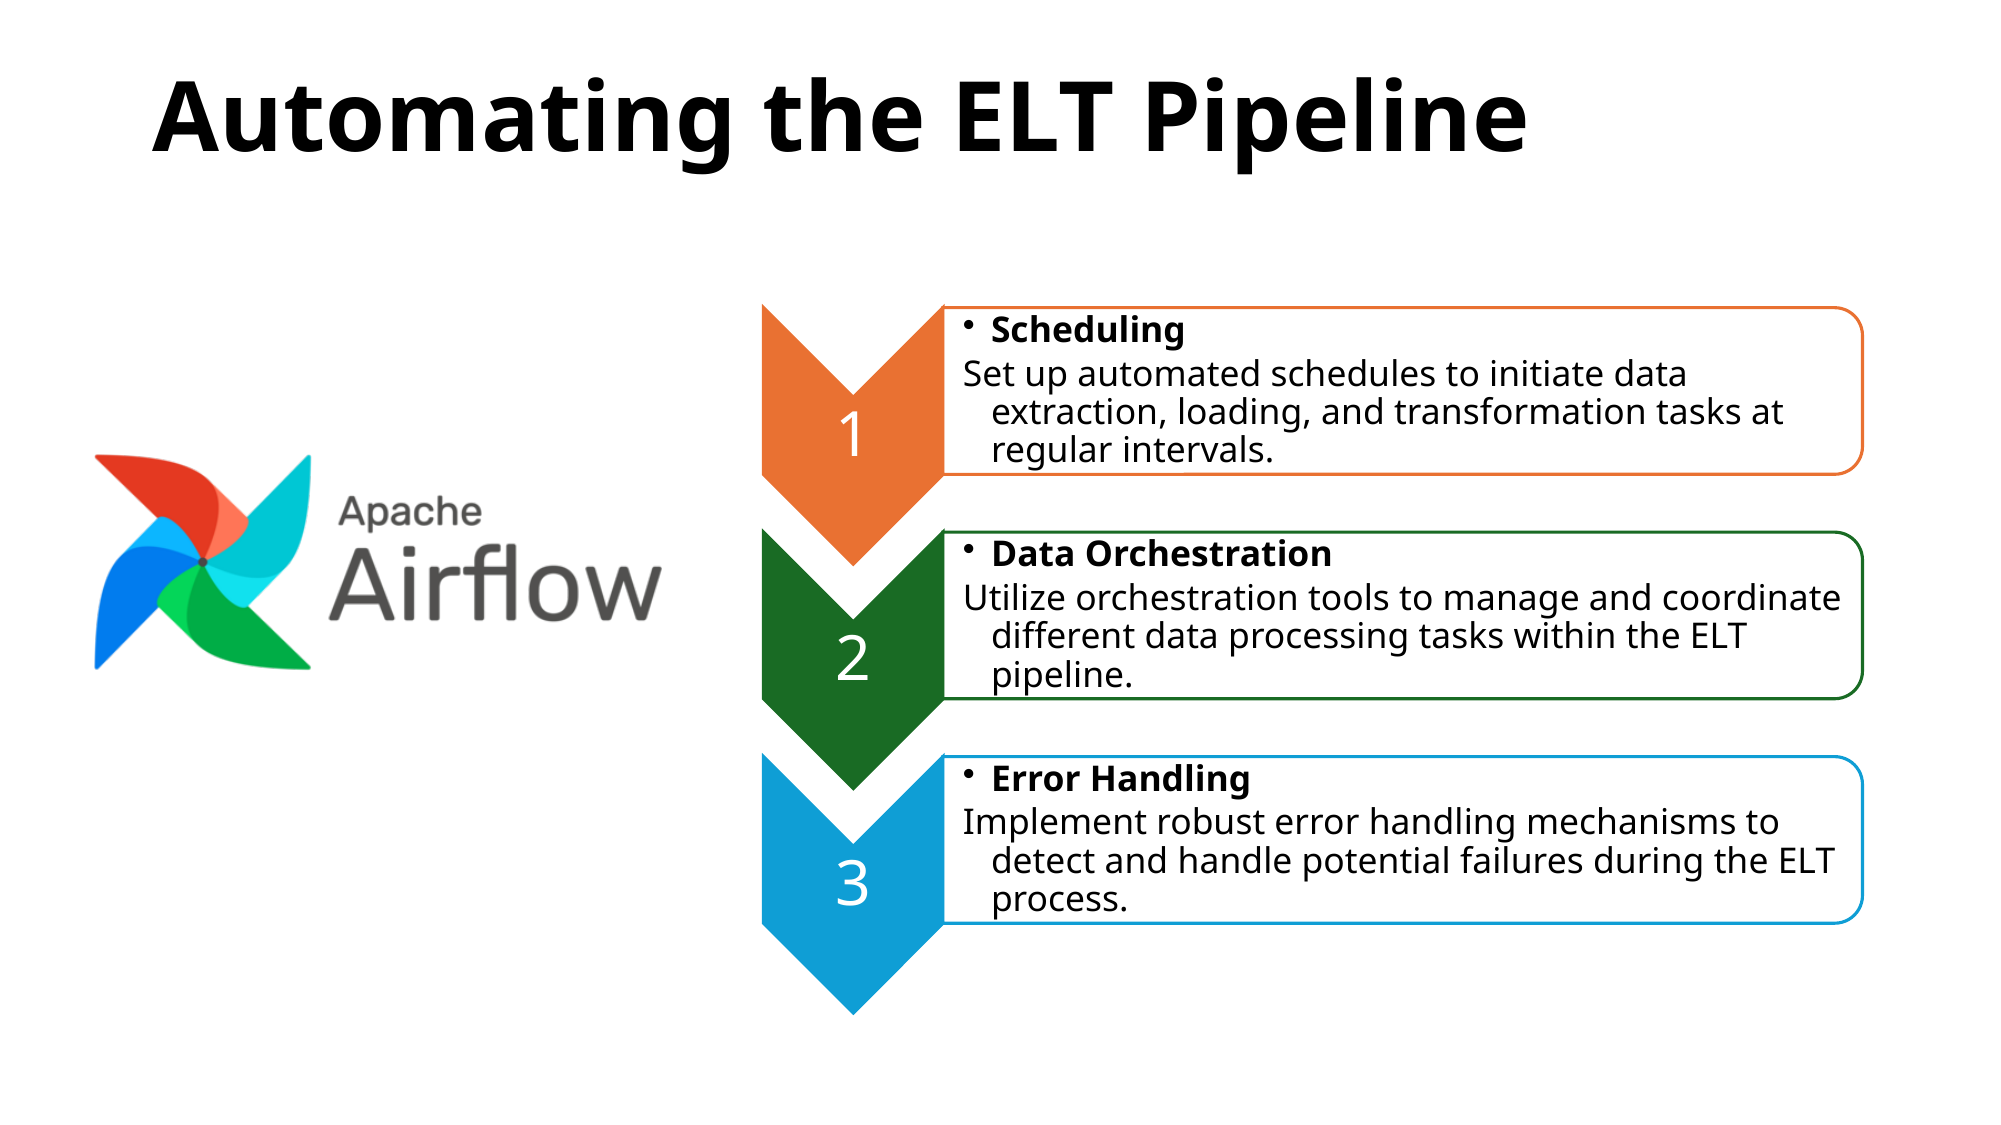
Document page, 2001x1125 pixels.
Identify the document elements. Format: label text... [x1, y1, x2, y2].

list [762, 306, 1863, 1014]
picture [92, 453, 662, 672]
title Automating the ELT Pipeline [137, 59, 1863, 278]
